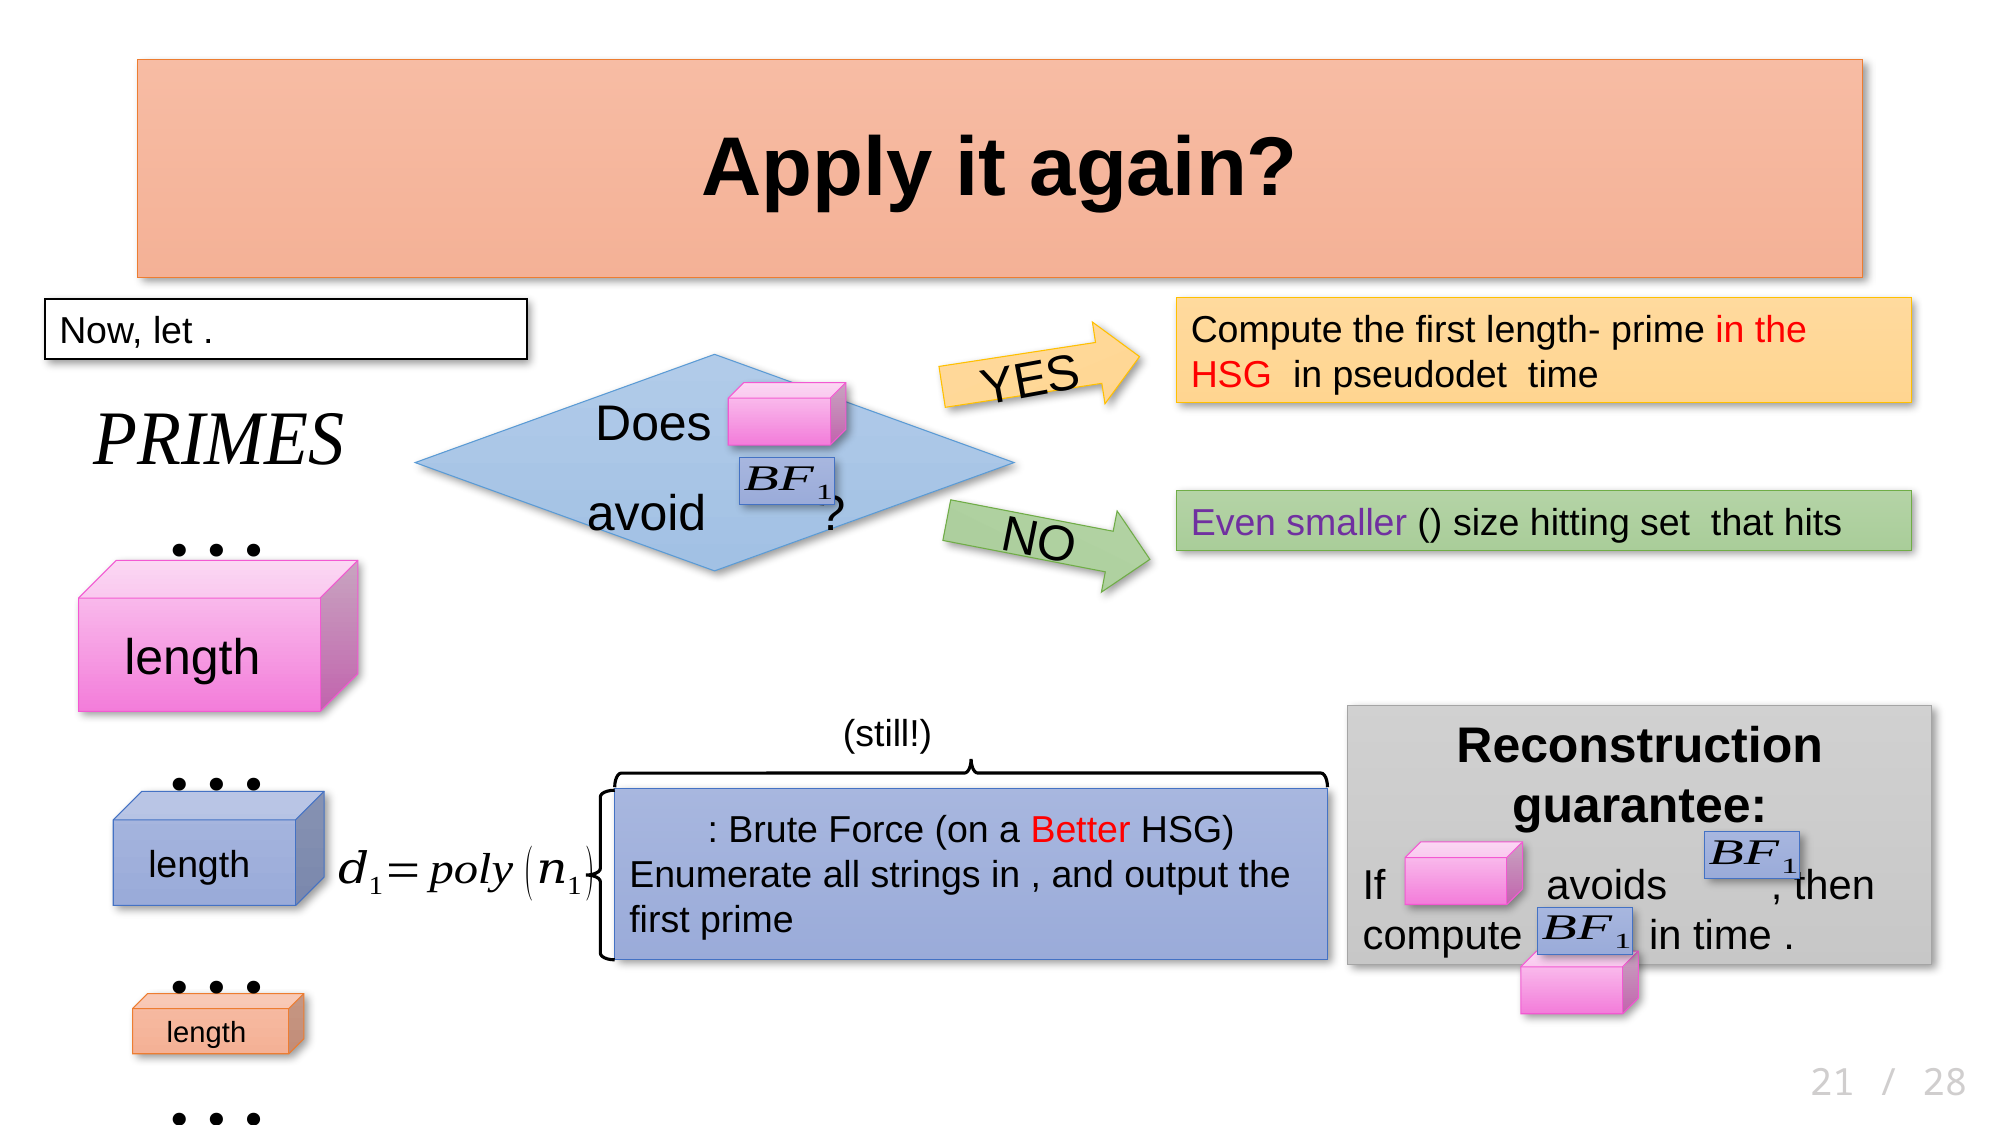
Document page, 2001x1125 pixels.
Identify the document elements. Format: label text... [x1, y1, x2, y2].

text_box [415, 354, 1015, 571]
text_box 21 / 28 [1794, 1050, 2000, 1110]
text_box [944, 497, 1152, 582]
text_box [1347, 705, 1932, 1019]
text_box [940, 330, 1141, 418]
title Apply it again? [137, 59, 1863, 278]
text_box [358, 701, 1328, 960]
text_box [78, 460, 358, 1125]
